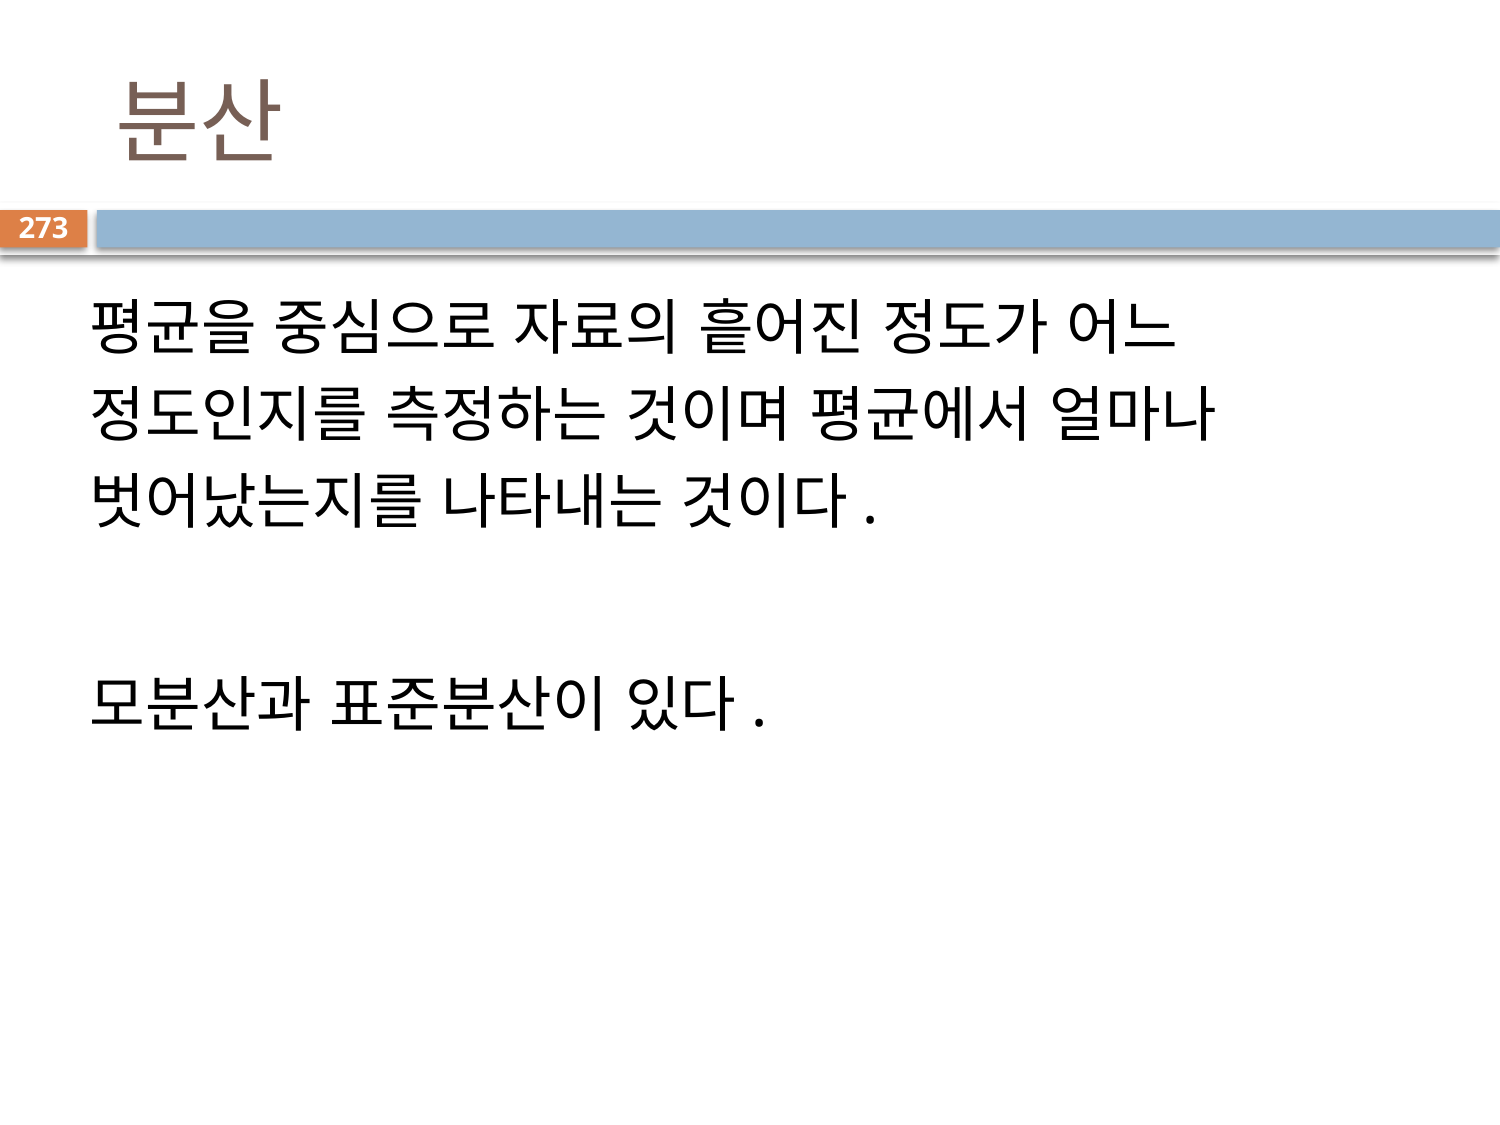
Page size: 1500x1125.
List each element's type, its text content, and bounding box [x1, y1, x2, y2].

title 분산 [100, 37, 1438, 200]
list 평균을 중심으로 자료의 흩어진 정도가 어느 정도인지를 측정하는 것이며 평균에서 얼마나 벗어났는지를 나타내는 것이다. 모분산과 표준분산이 있다. [75, 267, 1425, 776]
slide_number 273 [0, 208, 88, 249]
